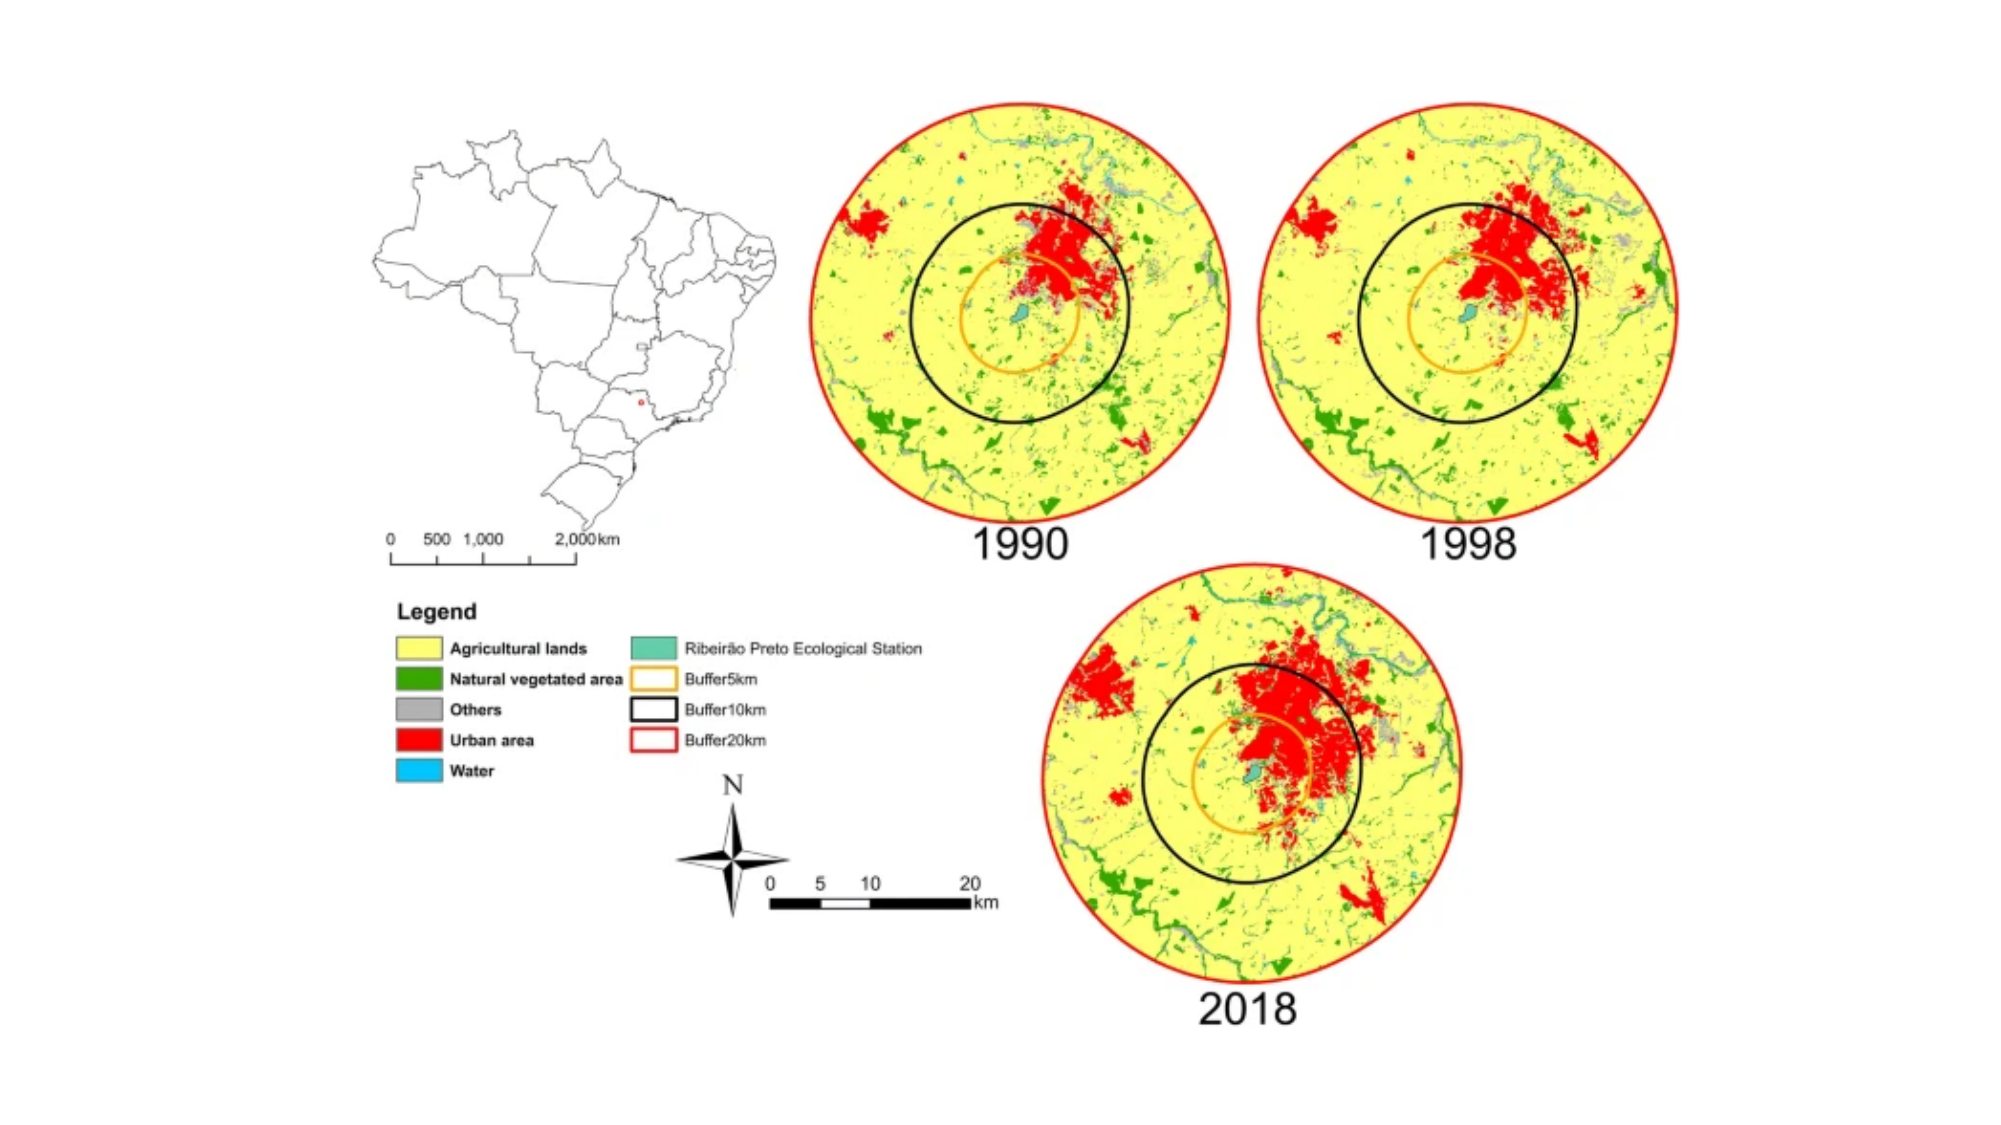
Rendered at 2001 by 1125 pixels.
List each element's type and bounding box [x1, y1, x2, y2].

picture [333, 90, 1683, 1047]
